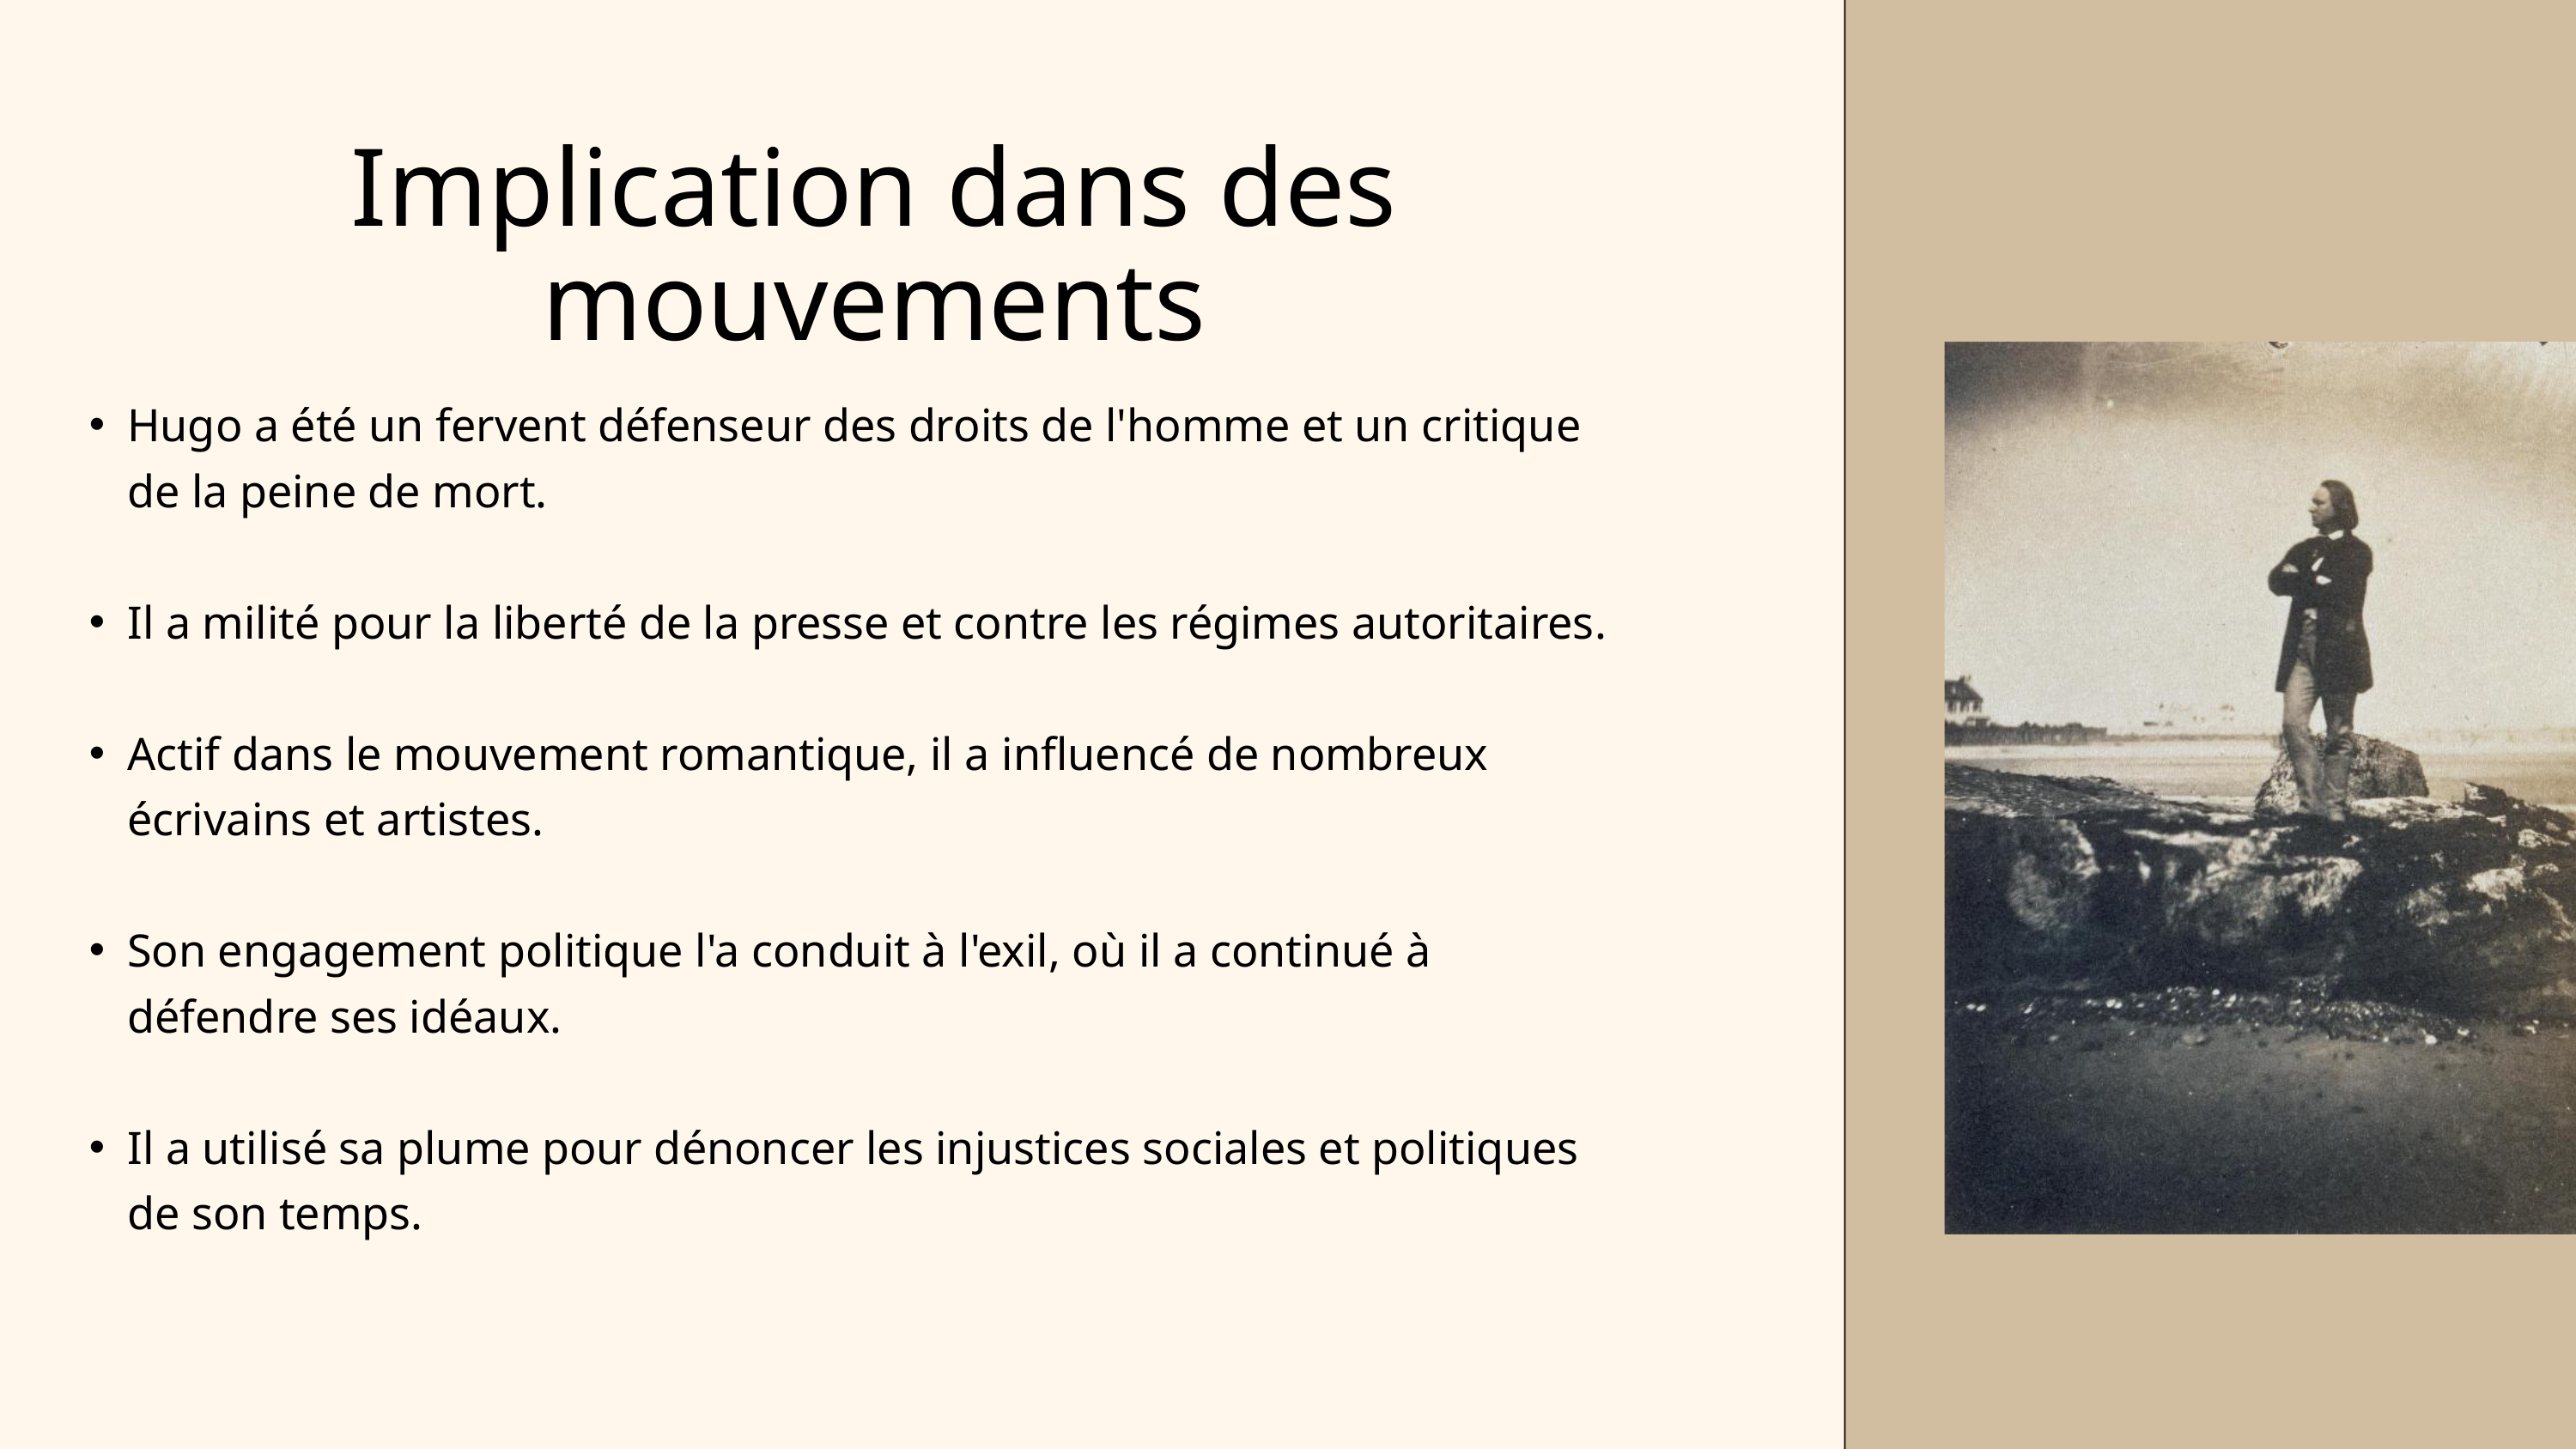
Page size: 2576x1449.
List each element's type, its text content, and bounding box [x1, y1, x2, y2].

text_box Hugo a été un fervent défenseur des droits de l'homme et un critique de la peine de mort. Il a milité pour la liberté de la presse et contre les régimes autoritaires. Actif dans le mouvement romantique, il a influencé de nombreux écrivains et artistes. Son engagement politique l'a conduit à l'exil, où il a continué à défendre ses idéaux. Il a utilisé sa plume pour dénoncer les injustices sociales et politiques de son temps. [51, 385, 1632, 1305]
text_box Implication dans des mouvements [38, 133, 1710, 361]
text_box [1844, 0, 2576, 1449]
